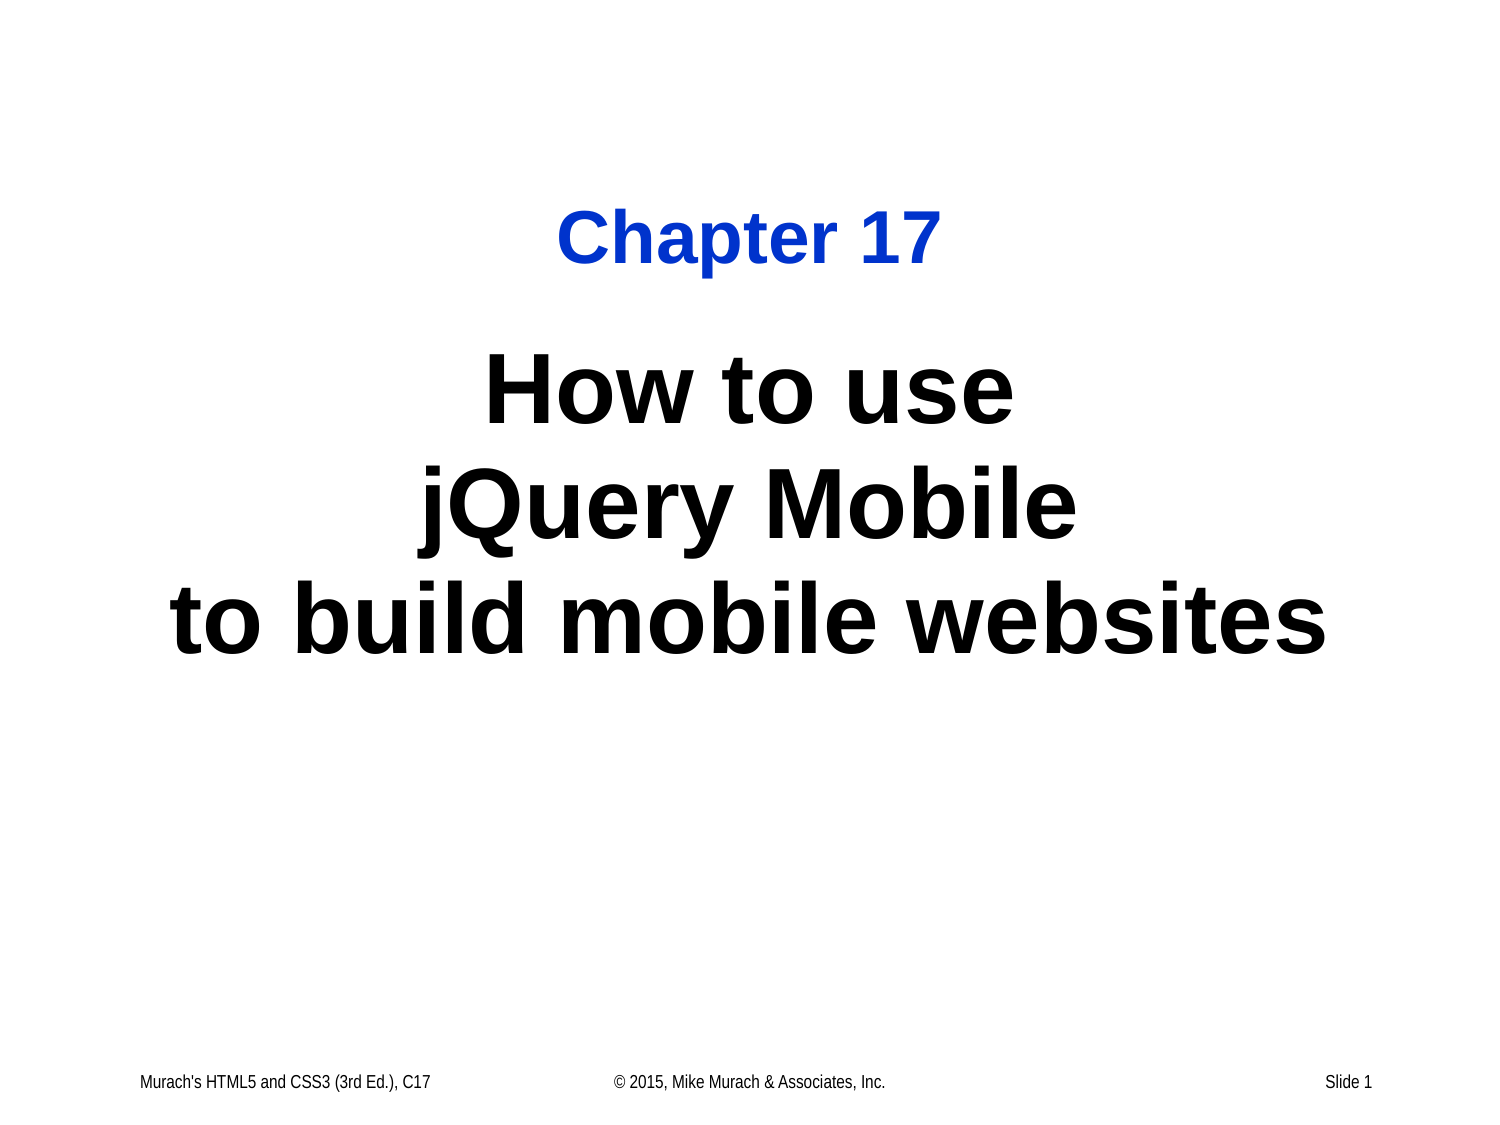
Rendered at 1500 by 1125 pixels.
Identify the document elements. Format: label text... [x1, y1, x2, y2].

footer © 2015, Mike Murach & Associates, Inc. [474, 1025, 1025, 1100]
slide_number Murach's HTML5 and CSS3 (3rd Ed.), C17 [125, 1025, 450, 1100]
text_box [149, 193, 1348, 688]
slide_number Slide 1 [1074, 1025, 1388, 1100]
